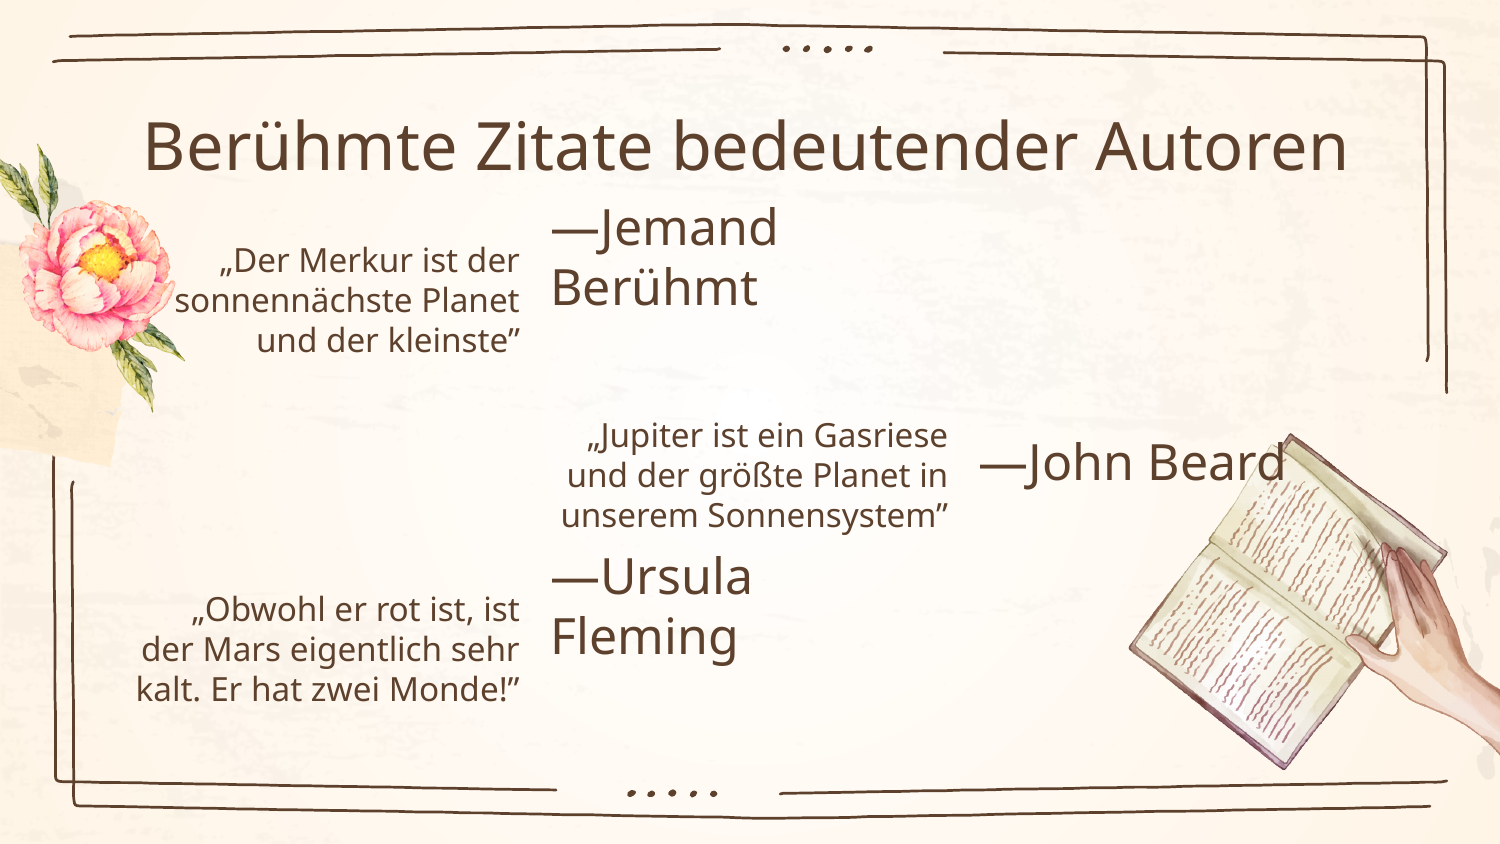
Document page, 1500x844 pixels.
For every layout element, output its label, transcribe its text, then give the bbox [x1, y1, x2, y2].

title Berühmte Zitate bedeutender Autoren [116, 88, 1383, 205]
subtitle „Obwohl er rot ist, ist der Mars eigentlich sehr kalt. Er hat zwei Monde!” [116, 573, 536, 715]
subtitle —Jemand Berühmt [535, 259, 955, 331]
subtitle —John Beard [963, 434, 1074, 505]
subtitle „Jupiter ist ein Gasriese und der größte Planet in unserem Sonnensystem” [545, 398, 964, 541]
subtitle „Der Merkur ist der sonnennächste Planet und der kleinste” [137, 224, 536, 366]
subtitle —Ursula Fleming [535, 608, 955, 680]
picture [0, 0, 1500, 844]
